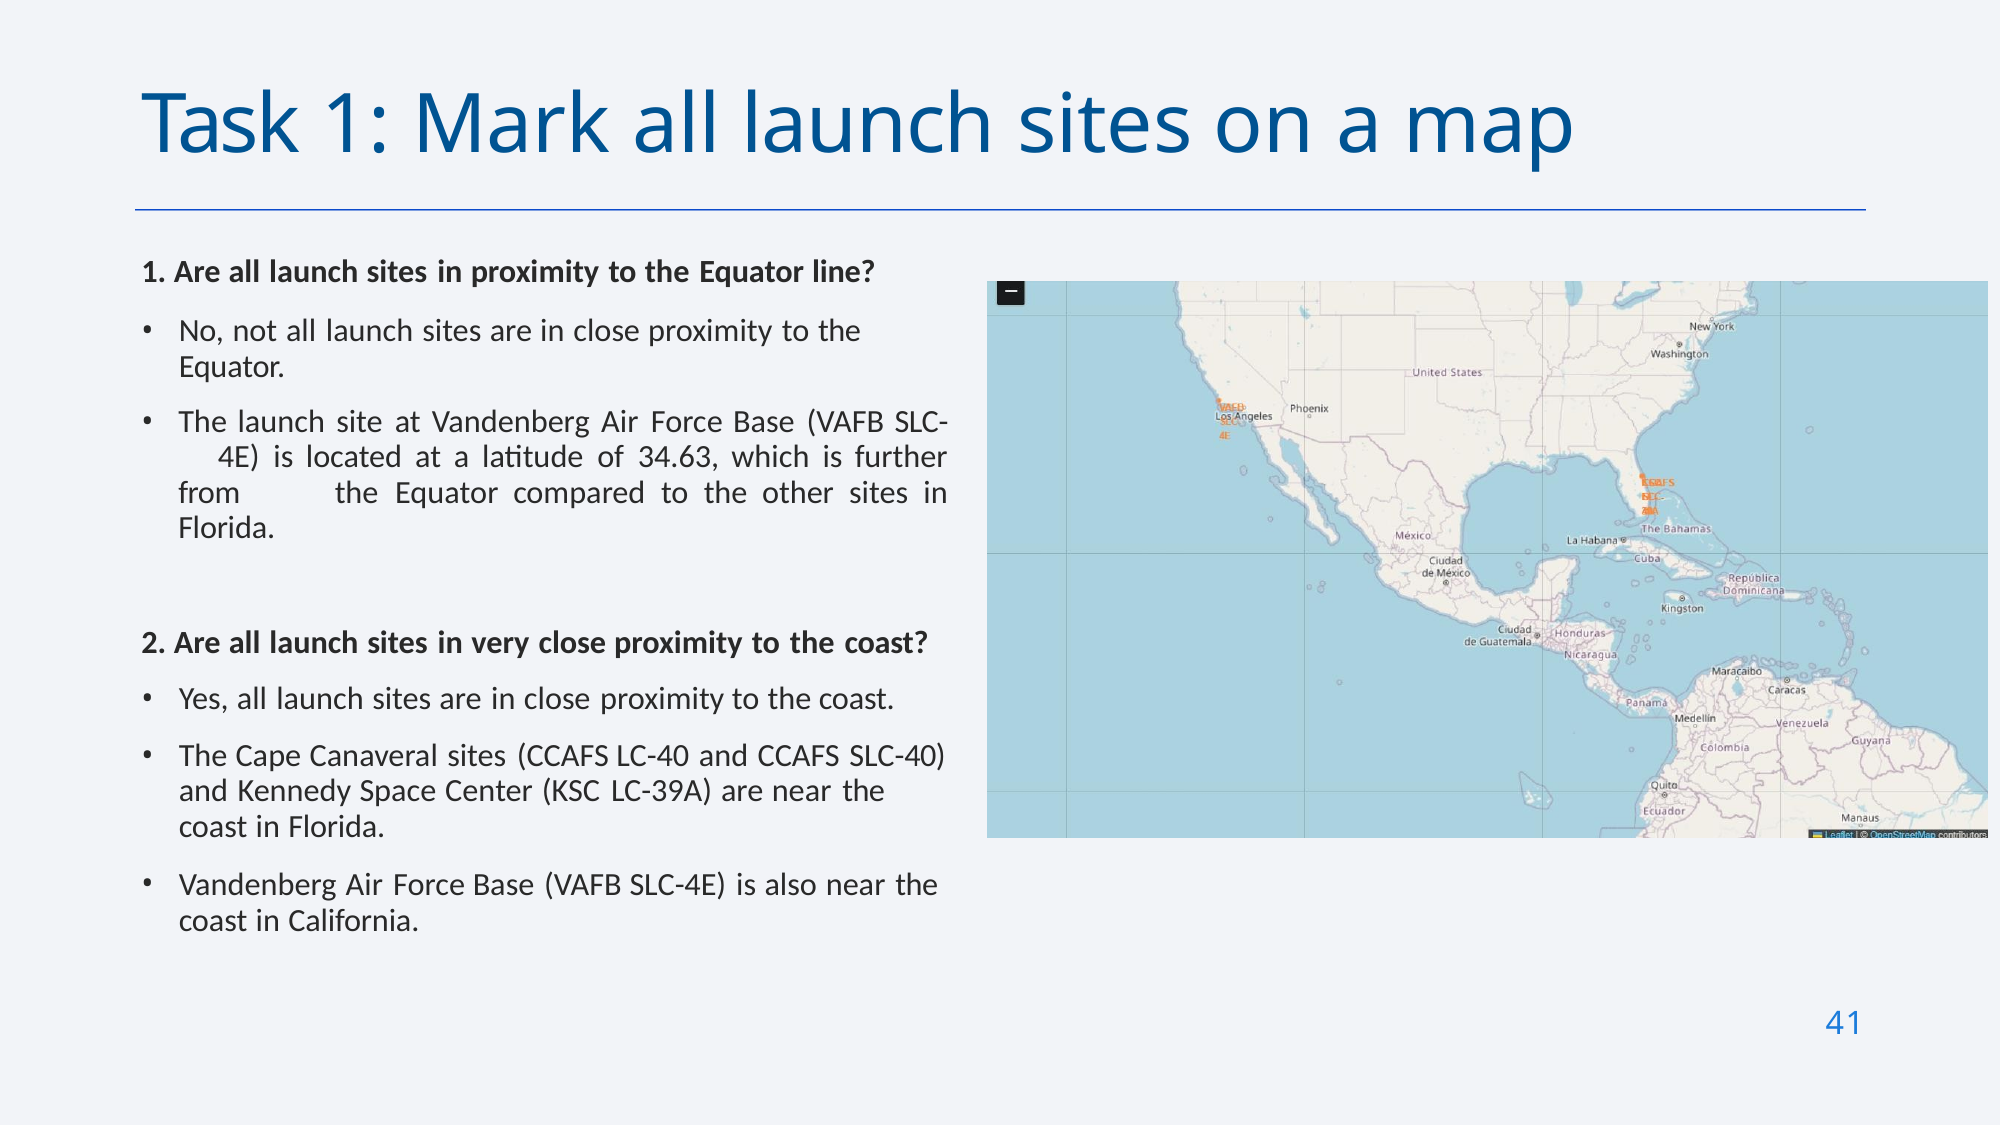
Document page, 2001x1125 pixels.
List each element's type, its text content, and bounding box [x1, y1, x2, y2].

picture [0, 0, 2000, 1125]
text_box Are all launch sites in proximity to the Equator line? No, not all launch sites are in close proximity to the Equator. The launch site at Vandenberg Air Force Base (VAFB SLC- 4E) is located at a latitude of 34.63, which is further from the Equator compared to the other sites in Florida. Are all launch sites in very close proximity to the coast? Yes, all launch sites are in close proximity to the coast. The Cape Canaveral sites (CCAFS LC-40 and CCAFS SLC-40) and Kennedy Space Center (KSC LC-39A) are near the coast in Florida. Vandenberg Air Force Base (VAFB SLC-4E) is also near the coast in California. [139, 259, 961, 938]
text_box 41 [1823, 1002, 1869, 1041]
title Task 1: Mark all launch sites on a map [139, 67, 1861, 259]
